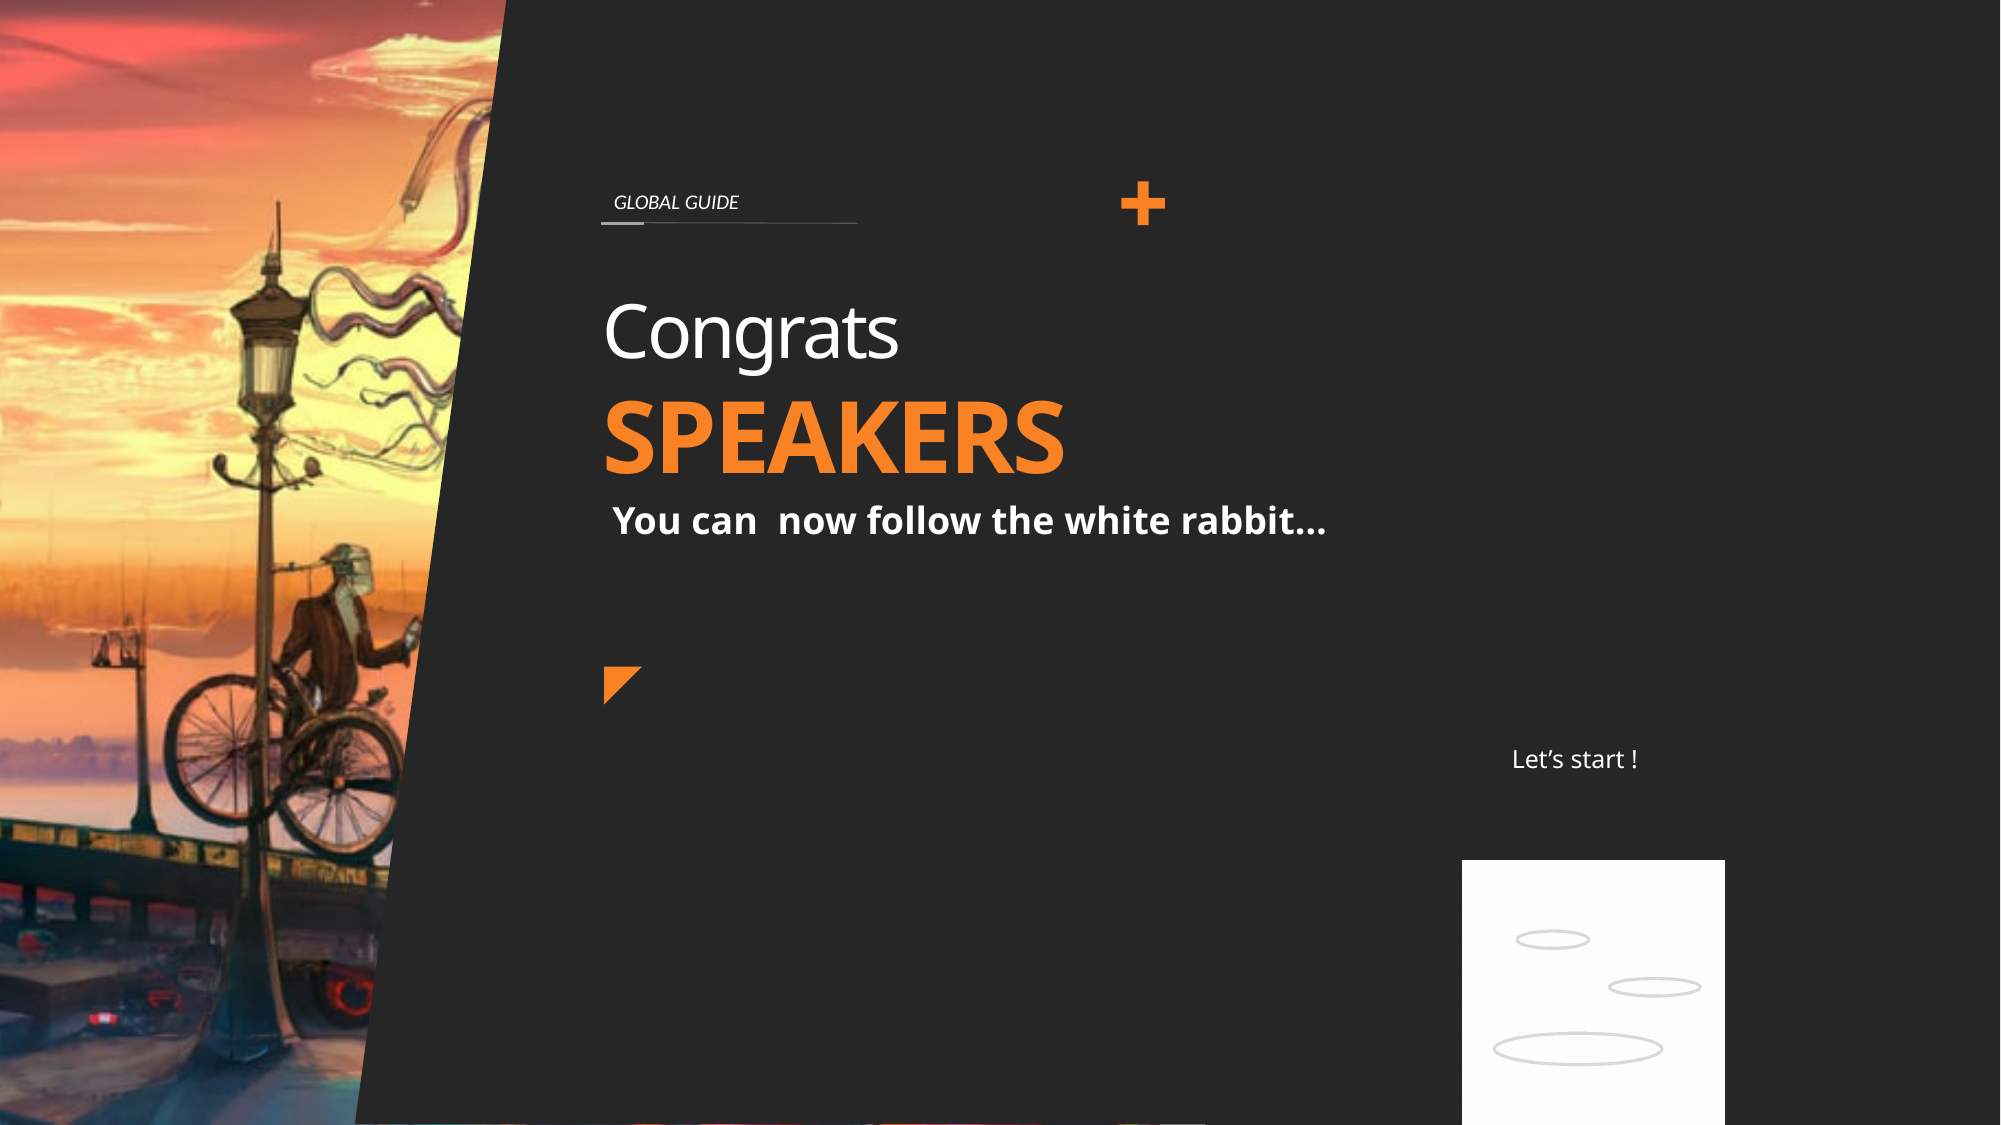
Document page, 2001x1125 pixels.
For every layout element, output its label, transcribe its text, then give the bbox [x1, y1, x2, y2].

text_box You can now follow the white rabbit… [597, 489, 1599, 550]
text_box [1120, 180, 1166, 226]
picture [0, 0, 506, 1125]
text_box [602, 665, 645, 708]
text_box Congrats SPEAKERS [588, 275, 1277, 501]
text_box GLOBAL GUIDE [598, 181, 755, 222]
text_box Let’s start ! [1497, 706, 1654, 841]
picture [1462, 860, 1725, 1125]
